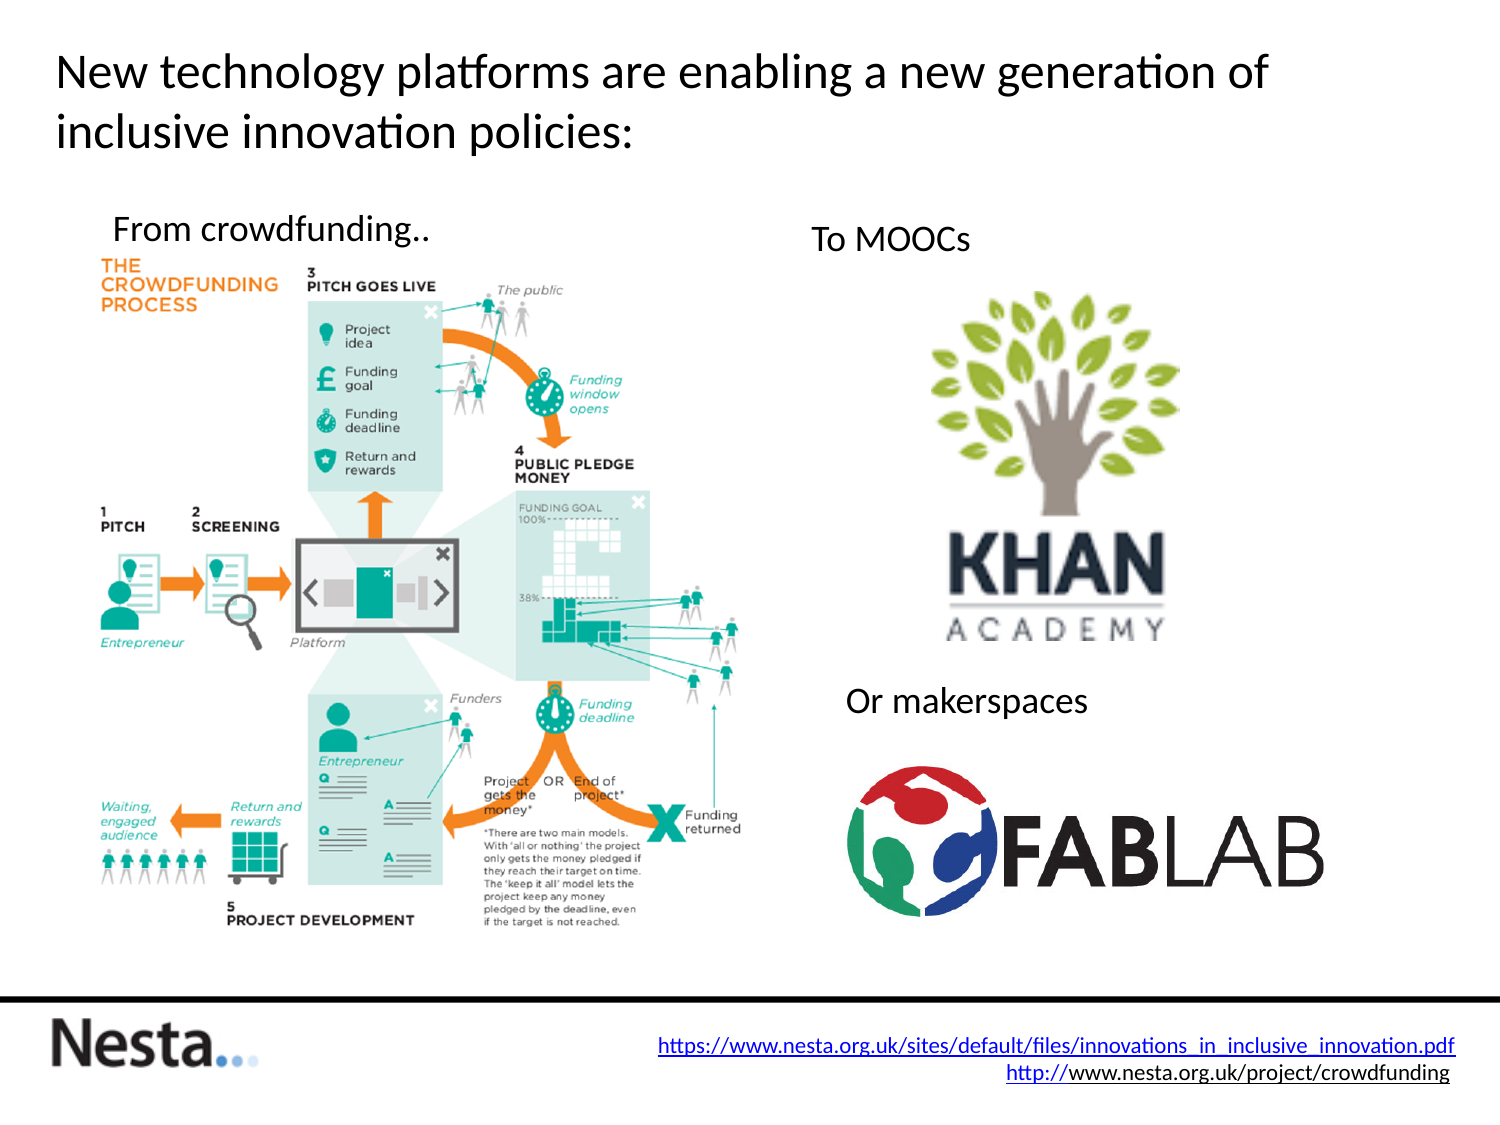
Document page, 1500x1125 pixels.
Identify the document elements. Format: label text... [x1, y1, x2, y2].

text_box To MOOCs [796, 206, 1201, 267]
text_box https://www.nesta.org.uk/sites/default/files/innovations_in_inclusive_innovation.pdf http://www.nesta.org.uk/project/crowdfunding [525, 1023, 1471, 1093]
picture [829, 756, 1341, 928]
picture [931, 290, 1180, 641]
text_box Or makerspaces [831, 668, 1235, 729]
text_box From crowdfunding.. [98, 196, 502, 253]
picture [97, 255, 745, 928]
text_box New technology platforms are enabling a new generation of inclusive innovation policies: [40, 30, 1447, 166]
picture [46, 1017, 337, 1087]
